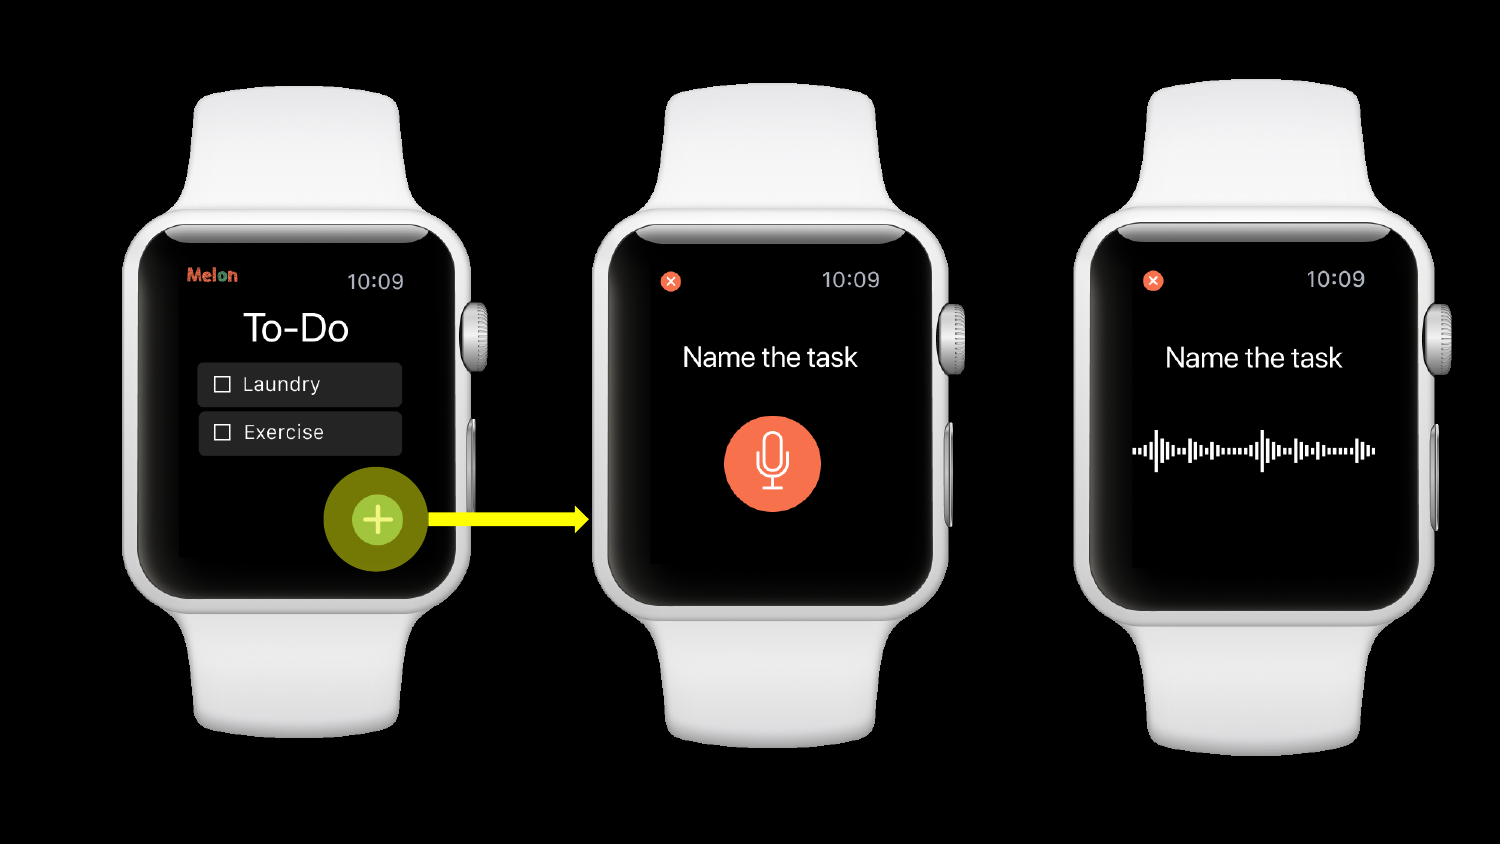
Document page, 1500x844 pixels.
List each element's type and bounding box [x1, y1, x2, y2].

picture [85, 60, 530, 778]
text_box [535, 505, 583, 534]
picture [1066, 74, 1467, 763]
picture [588, 68, 978, 758]
